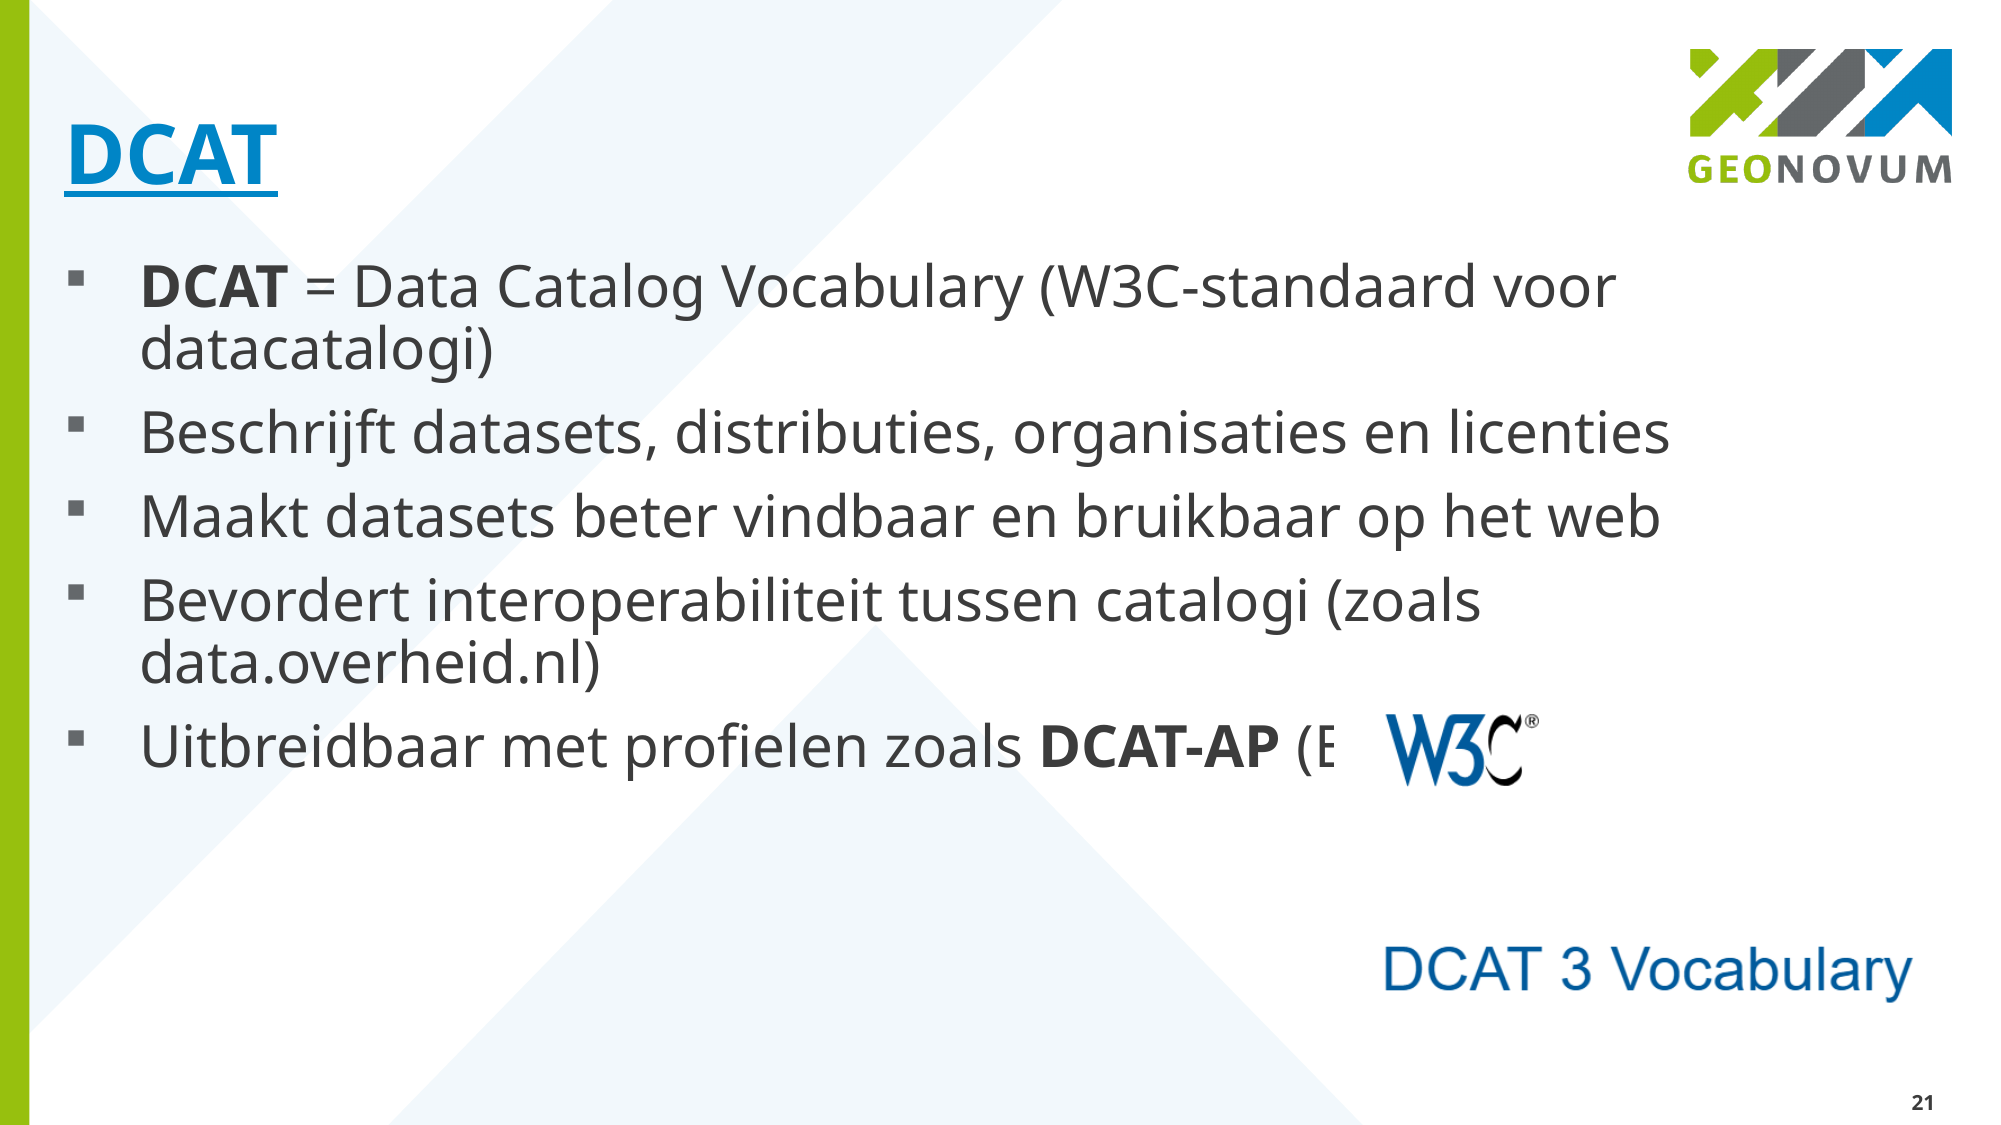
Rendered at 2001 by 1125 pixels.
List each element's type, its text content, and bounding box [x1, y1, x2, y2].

picture [1686, 49, 1955, 186]
slide_number 21 [1824, 1088, 1951, 1120]
picture [1334, 673, 1951, 1025]
title DCAT [49, 0, 1654, 210]
list DCAT = Data Catalog Vocabulary (W3C-standaard voor datacatalogi) Beschrijft datasets, distributies, organisaties en licenties Maakt datasets beter vindbaar en bruikbaar op het web Bevordert interoperabiliteit tussen catalogi (zoals data.overheid.nl) Uitbreidbaar met profielen zoals DCAT-AP (Europees) en DCAT-NL [49, 249, 1951, 1059]
